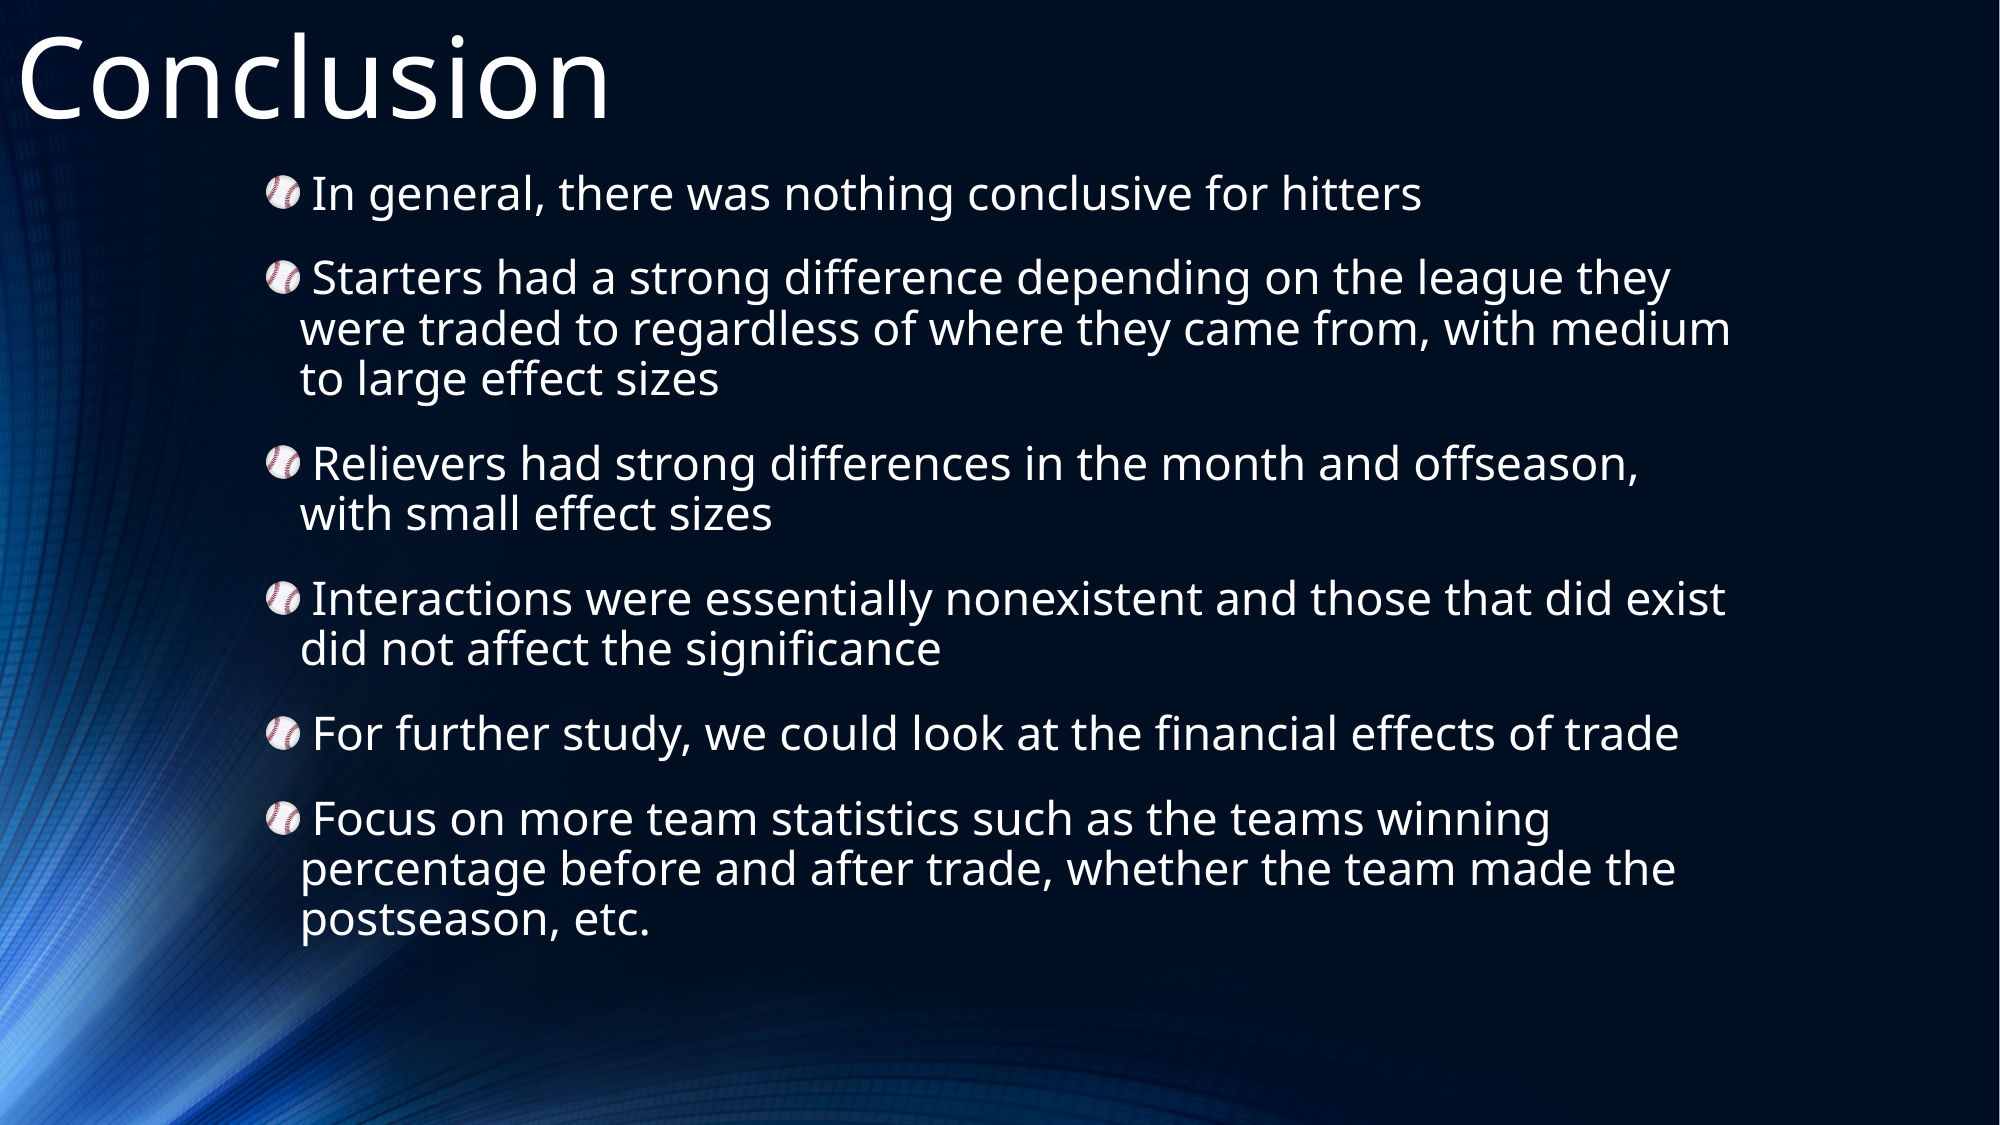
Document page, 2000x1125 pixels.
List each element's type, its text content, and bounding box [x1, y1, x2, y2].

picture [0, 0, 2000, 1125]
title Conclusion [0, 0, 1500, 150]
list In general, there was nothing conclusive for hitters Starters had a strong difference depending on the league they were traded to regardless of where they came from, with medium to large effect sizes Relievers had strong differences in the month and offseason, with small effect sizes Interactions were essentially nonexistent and those that did exist did not affect the significance For further study, we could look at the financial effects of trade Focus on more team statistics such as the teams winning percentage before and after trade, whether the team made the postseason, etc. [250, 162, 1749, 963]
